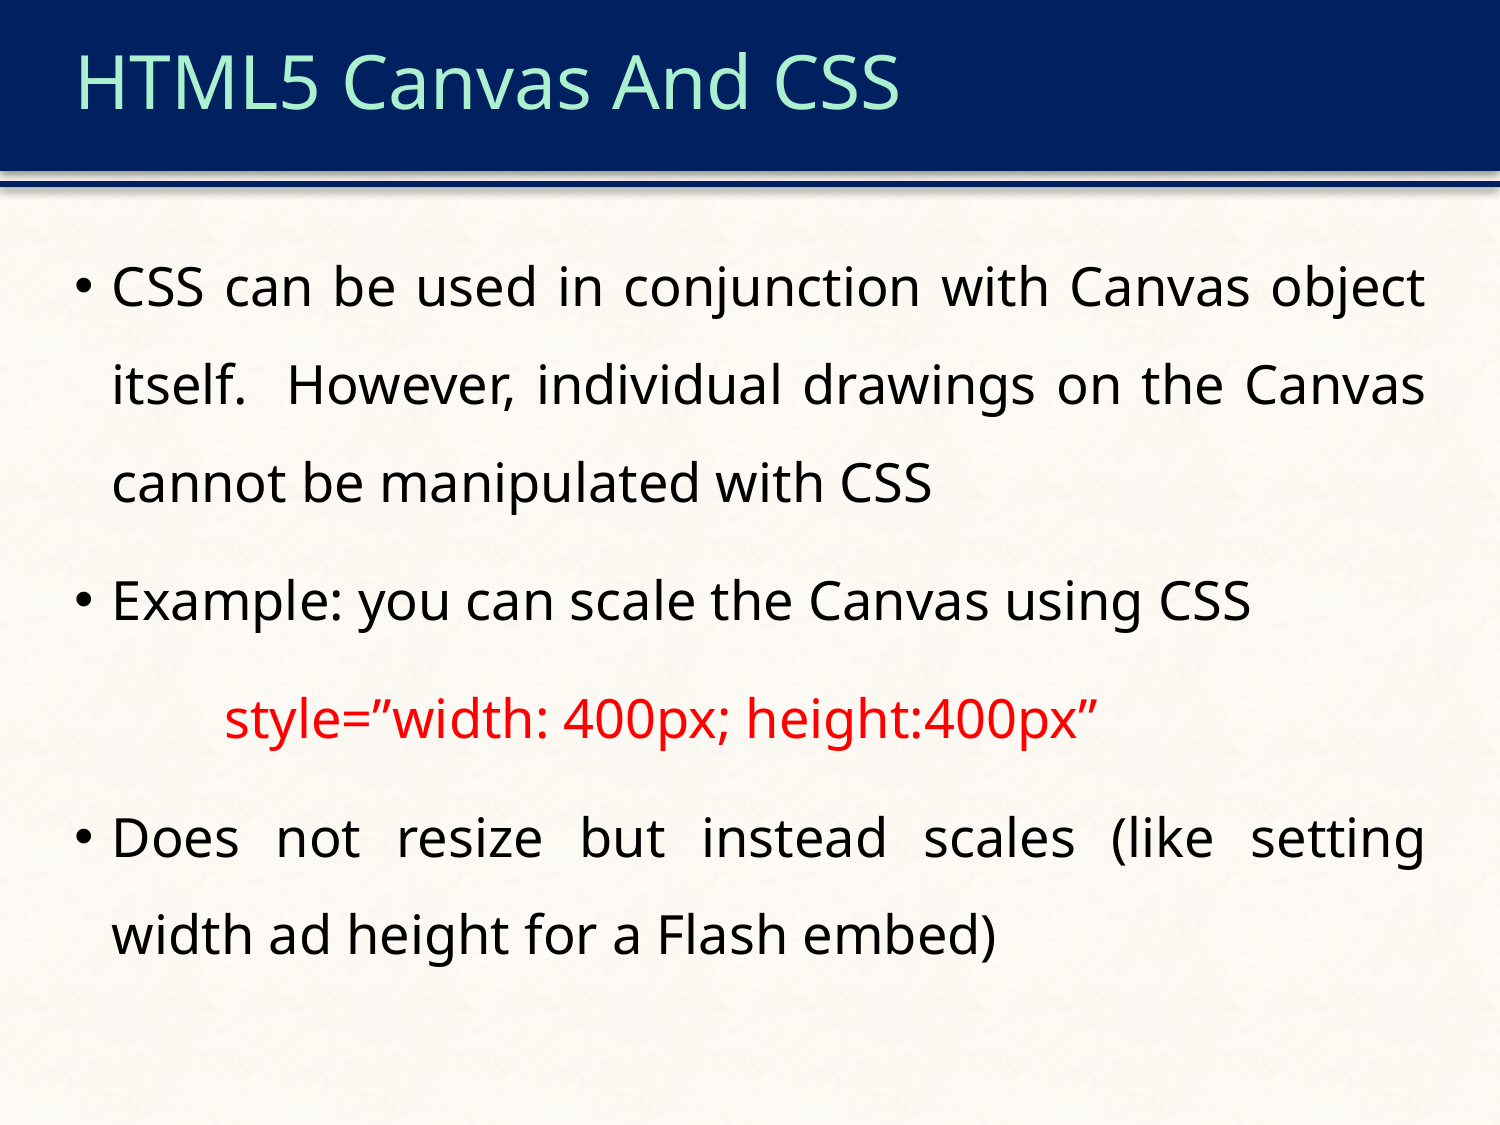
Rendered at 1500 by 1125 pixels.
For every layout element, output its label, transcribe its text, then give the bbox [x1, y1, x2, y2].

list CSS can be used in conjunction with Canvas object itself. However, individual drawings on the Canvas cannot be manipulated with CSS Example: you can scale the Canvas using CSS style=”width: 400px; height:400px” Does not resize but instead scales (like setting width ad height for a Flash embed) [59, 212, 1444, 1099]
title HTML5 Canvas And CSS [59, 0, 1500, 171]
